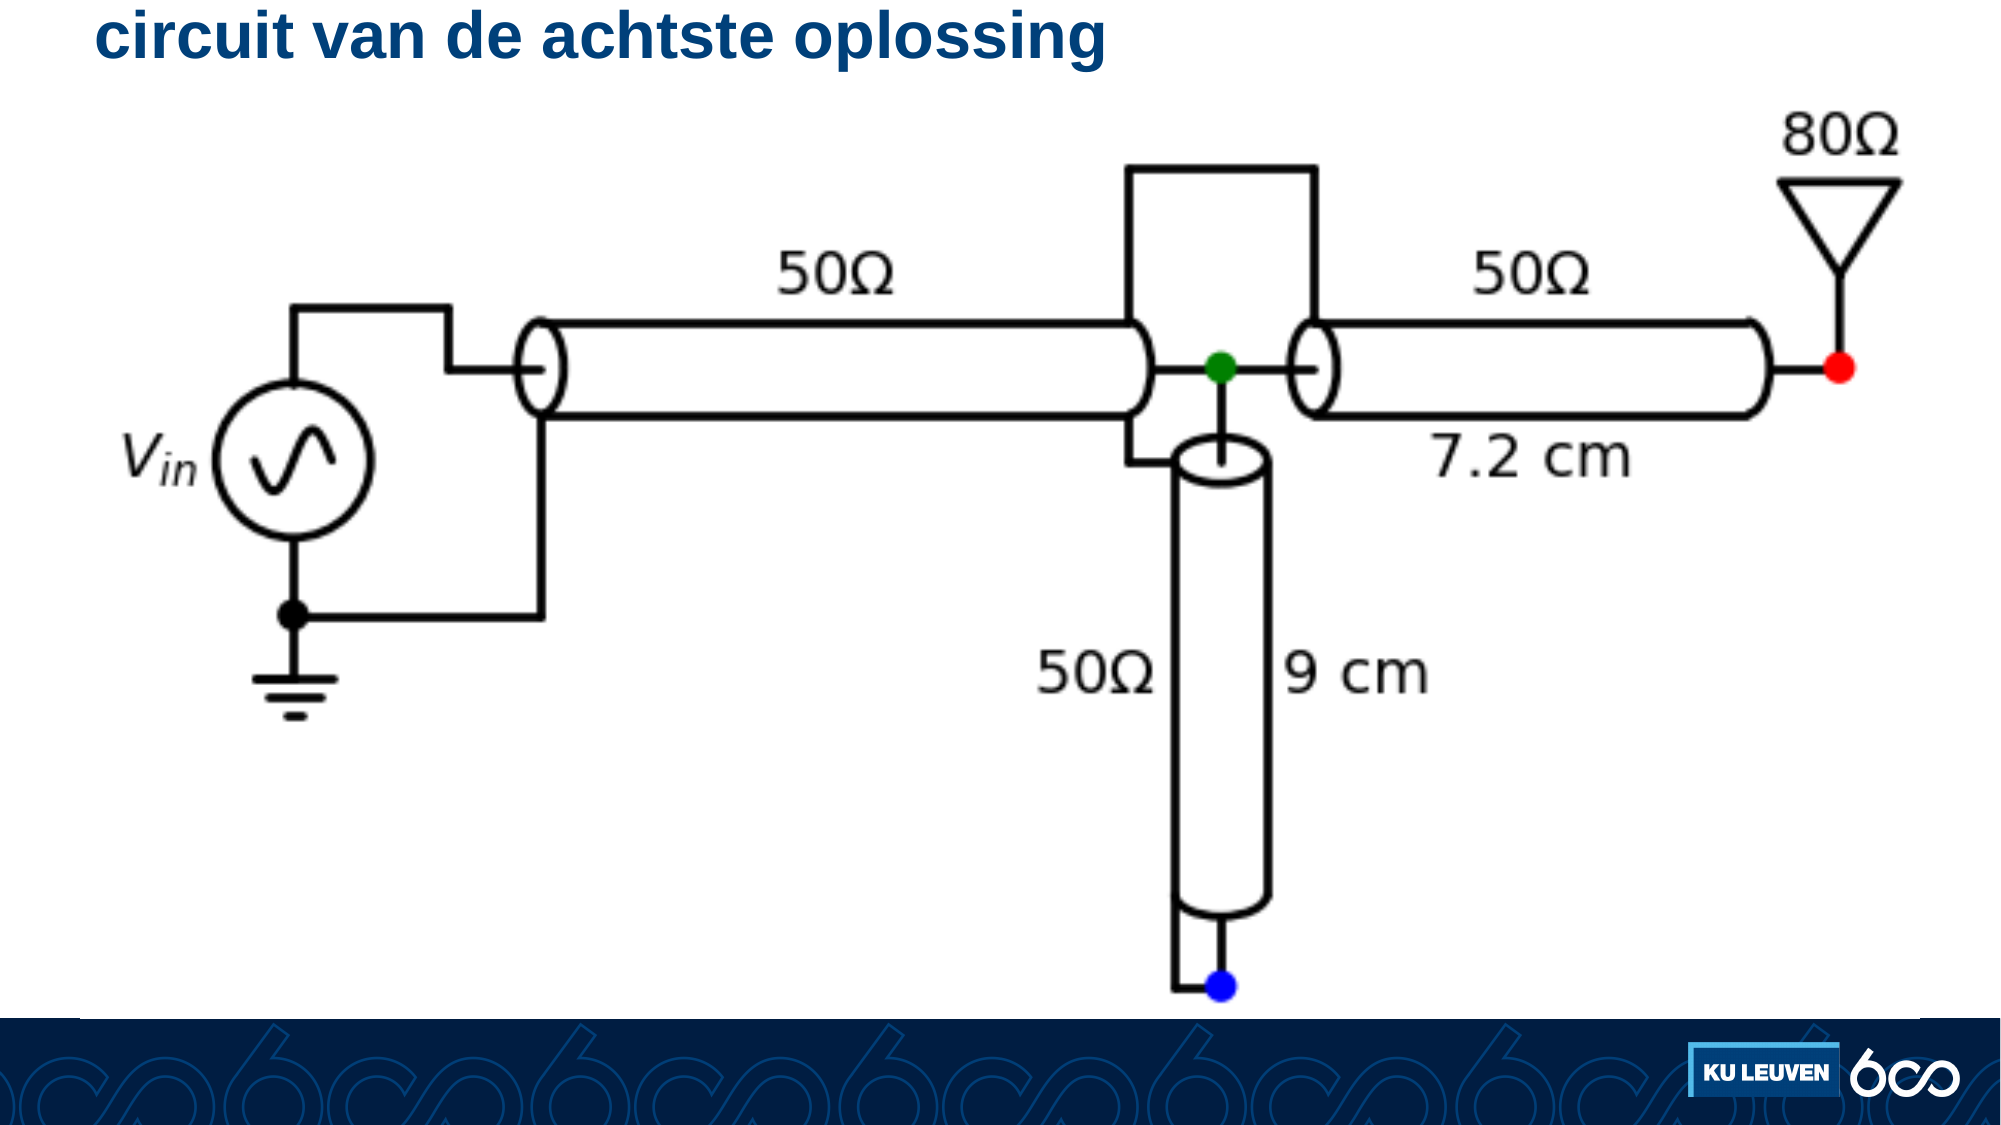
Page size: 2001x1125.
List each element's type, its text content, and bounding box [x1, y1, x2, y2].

picture [0, 88, 2001, 1125]
title circuit van de achtste oplossing [94, 0, 1906, 88]
